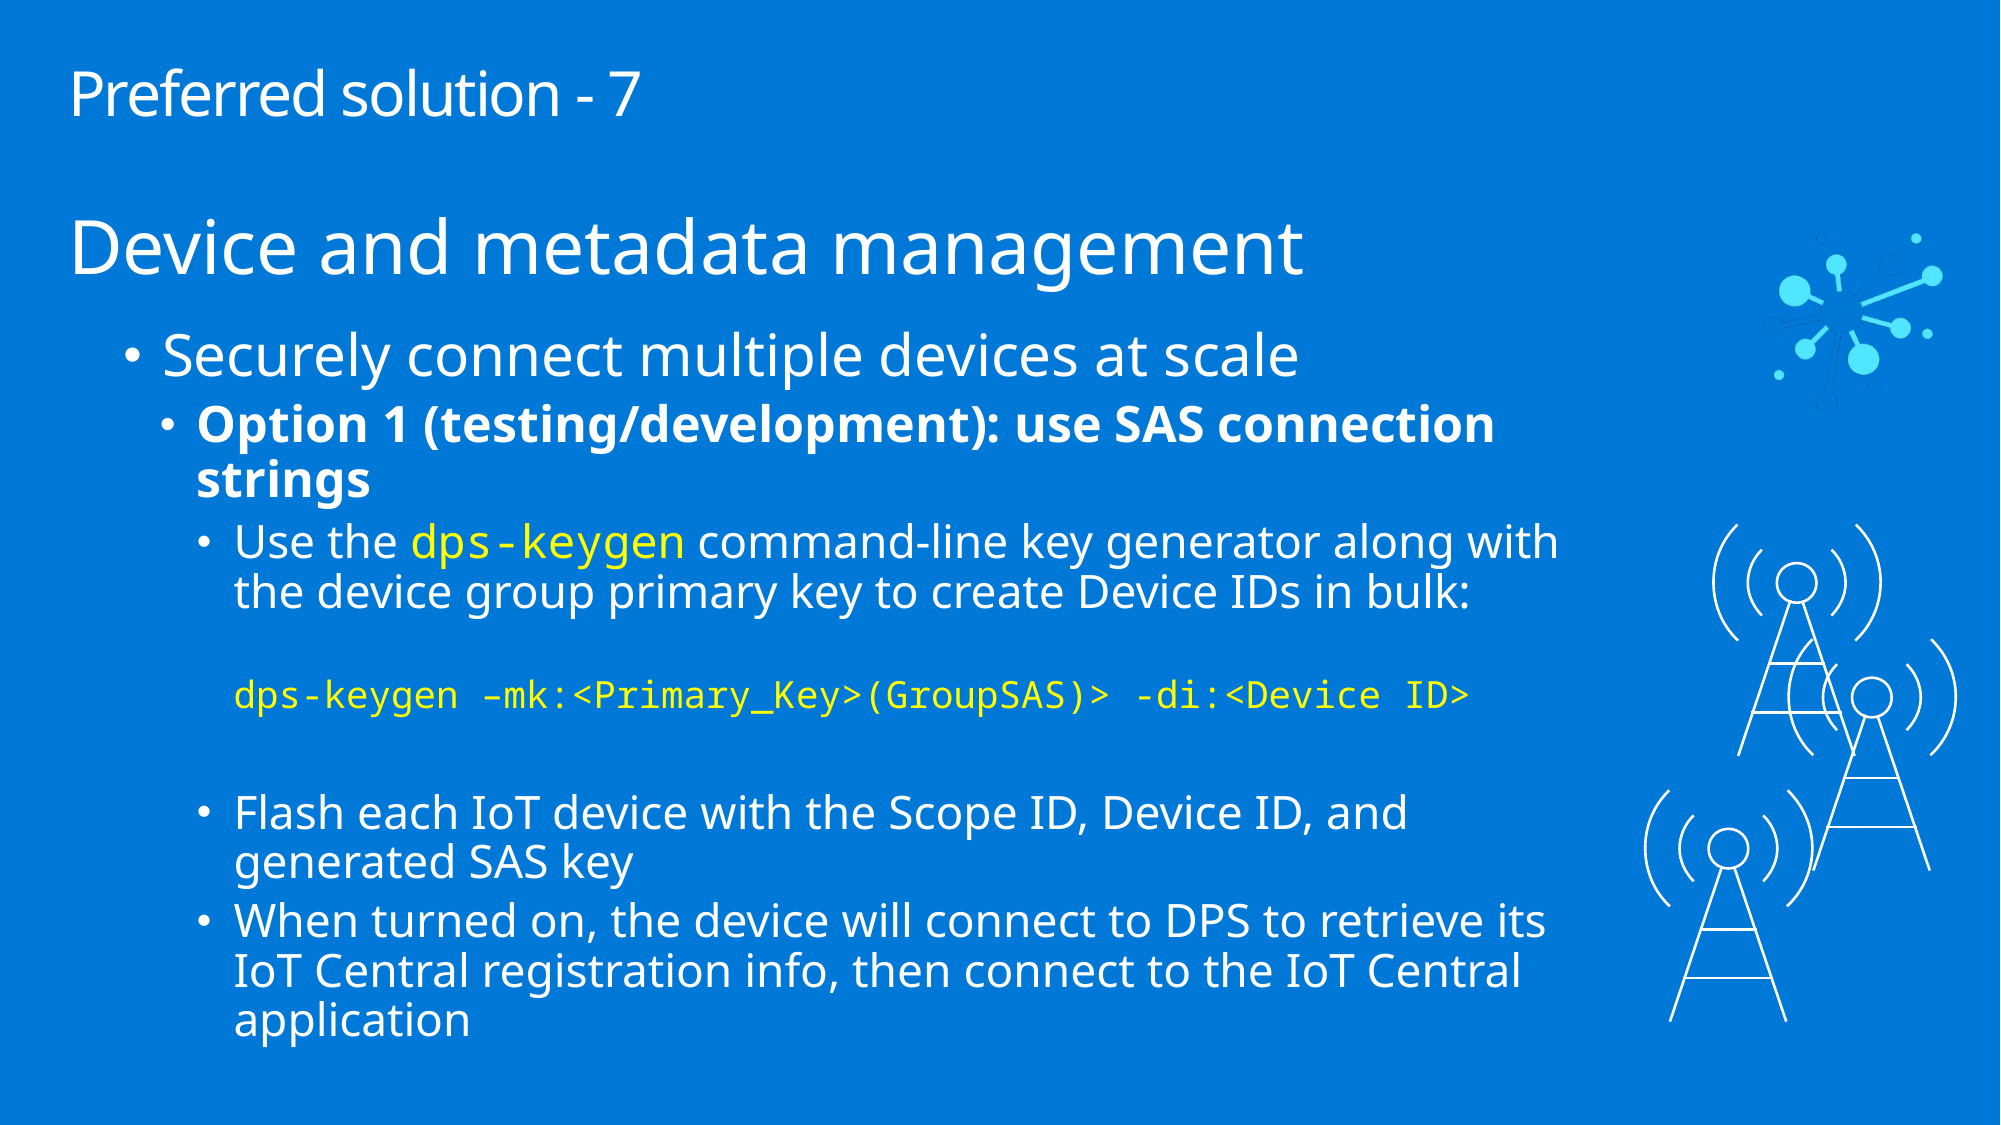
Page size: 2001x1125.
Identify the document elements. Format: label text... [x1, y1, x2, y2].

text_box [1764, 816, 1778, 881]
text_box [1713, 525, 1738, 640]
text_box [1787, 791, 1813, 906]
picture [1739, 209, 1944, 414]
text_box [1907, 665, 1921, 730]
text_box [1788, 640, 1813, 755]
text_box [1856, 525, 1881, 640]
text_box [1738, 563, 1828, 755]
text_box [1931, 640, 1956, 755]
text_box [1747, 550, 1762, 615]
text_box [1679, 816, 1693, 881]
text_box [1832, 550, 1846, 615]
text_box [1822, 665, 1837, 730]
text_box [1670, 828, 1786, 1021]
text_box [1645, 791, 1669, 906]
title Preferred solution - 7 [44, 47, 1957, 196]
list Device and metadata management Securely connect multiple devices at scale Option 1 (testing/development): use SAS connection strings Use the dps-keygen command-line key generator along with the device group primary key to create Device IDs in bulk: dps-keygen –mk:<Primary_Key>(GroupSAS)> -di:<Device ID> Flash each IoT device with the Scope ID, Device ID, and generated SAS key When turned on, the device will connect to DPS to retrieve its IoT Central registration info, then connect to the IoT Central application [44, 195, 1604, 1125]
text_box [1813, 677, 1930, 870]
